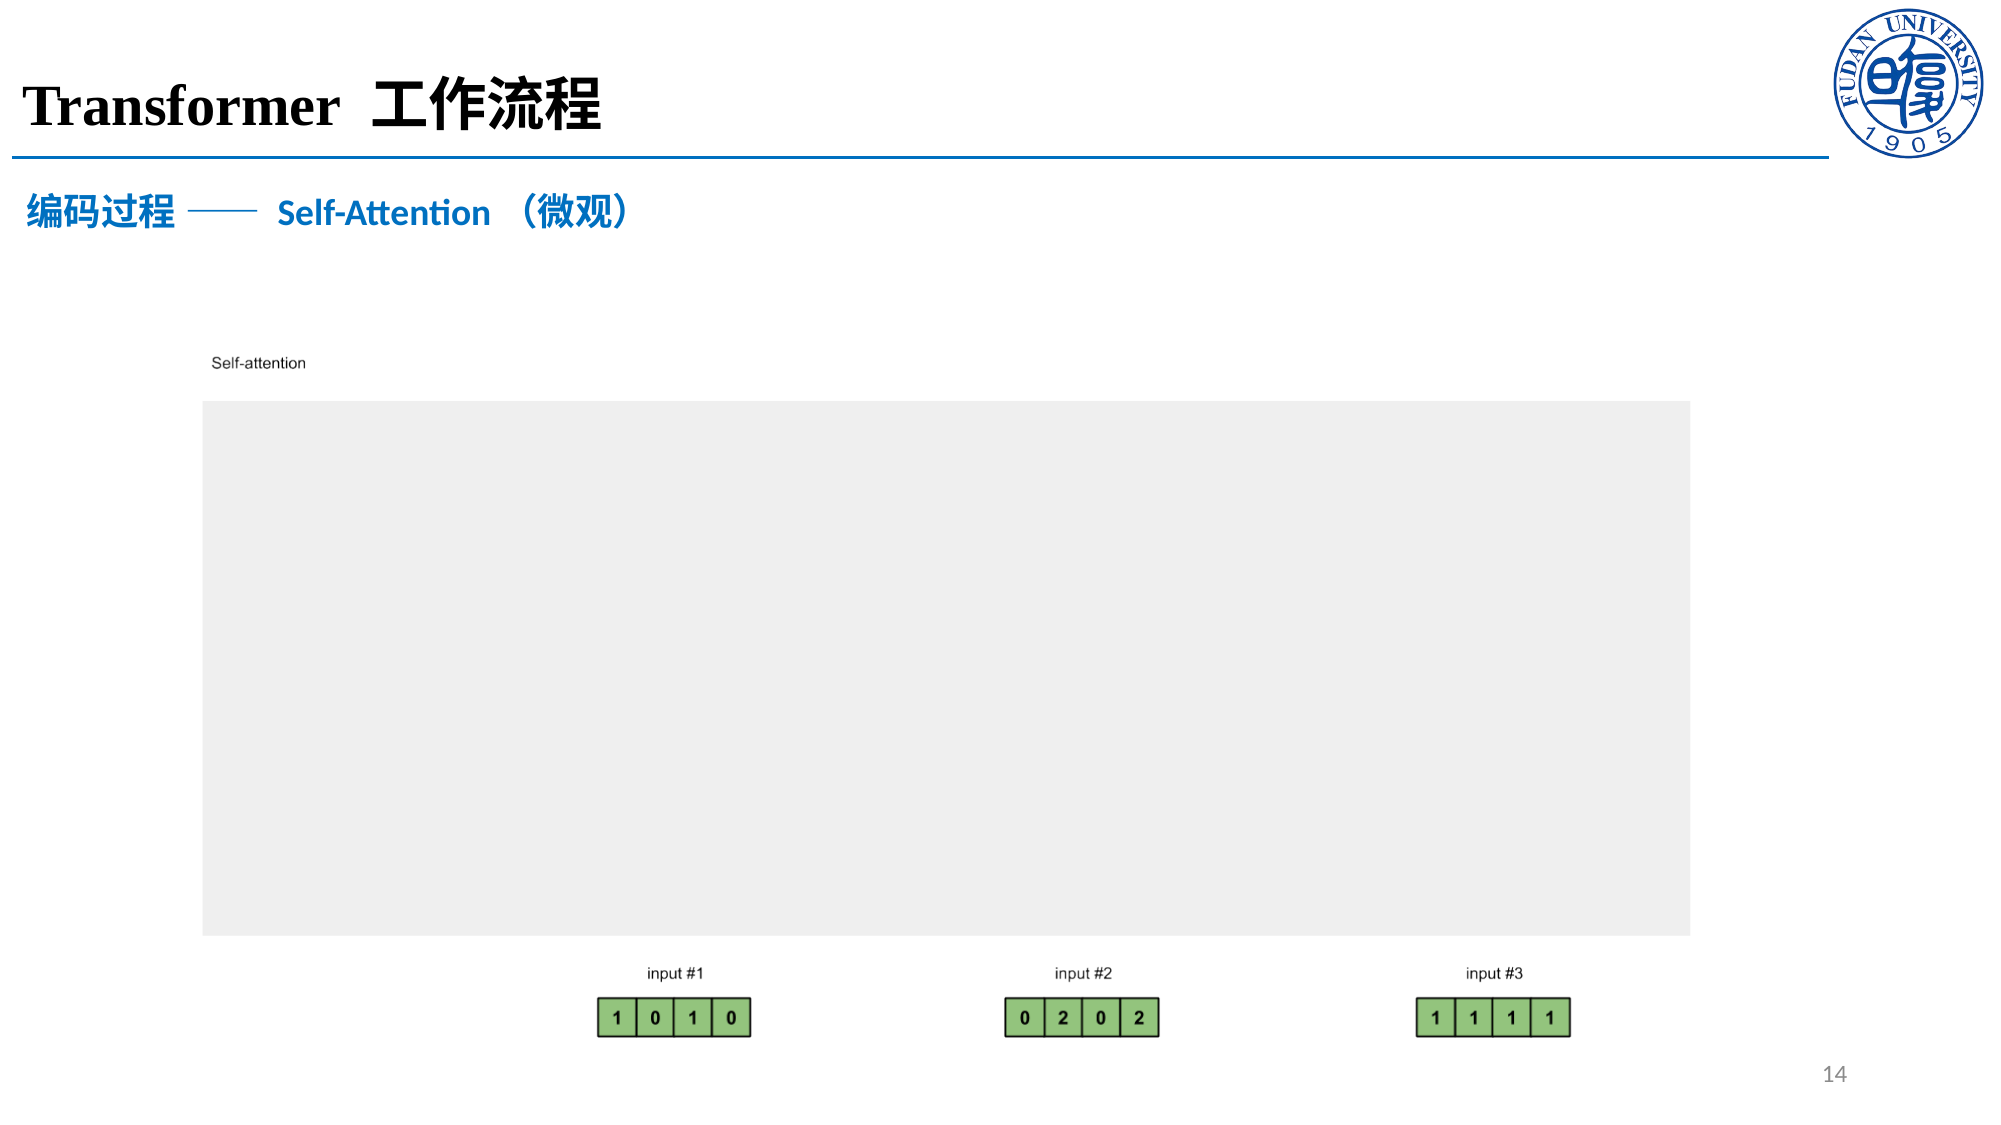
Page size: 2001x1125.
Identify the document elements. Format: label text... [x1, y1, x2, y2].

picture [1828, 1, 1989, 162]
picture [157, 195, 1748, 1125]
text_box Transformer 工作流程 [7, 59, 618, 145]
slide_number 14 [1748, 1042, 1863, 1103]
text_box 编码过程 —— Self-Attention（微观） [11, 158, 679, 240]
